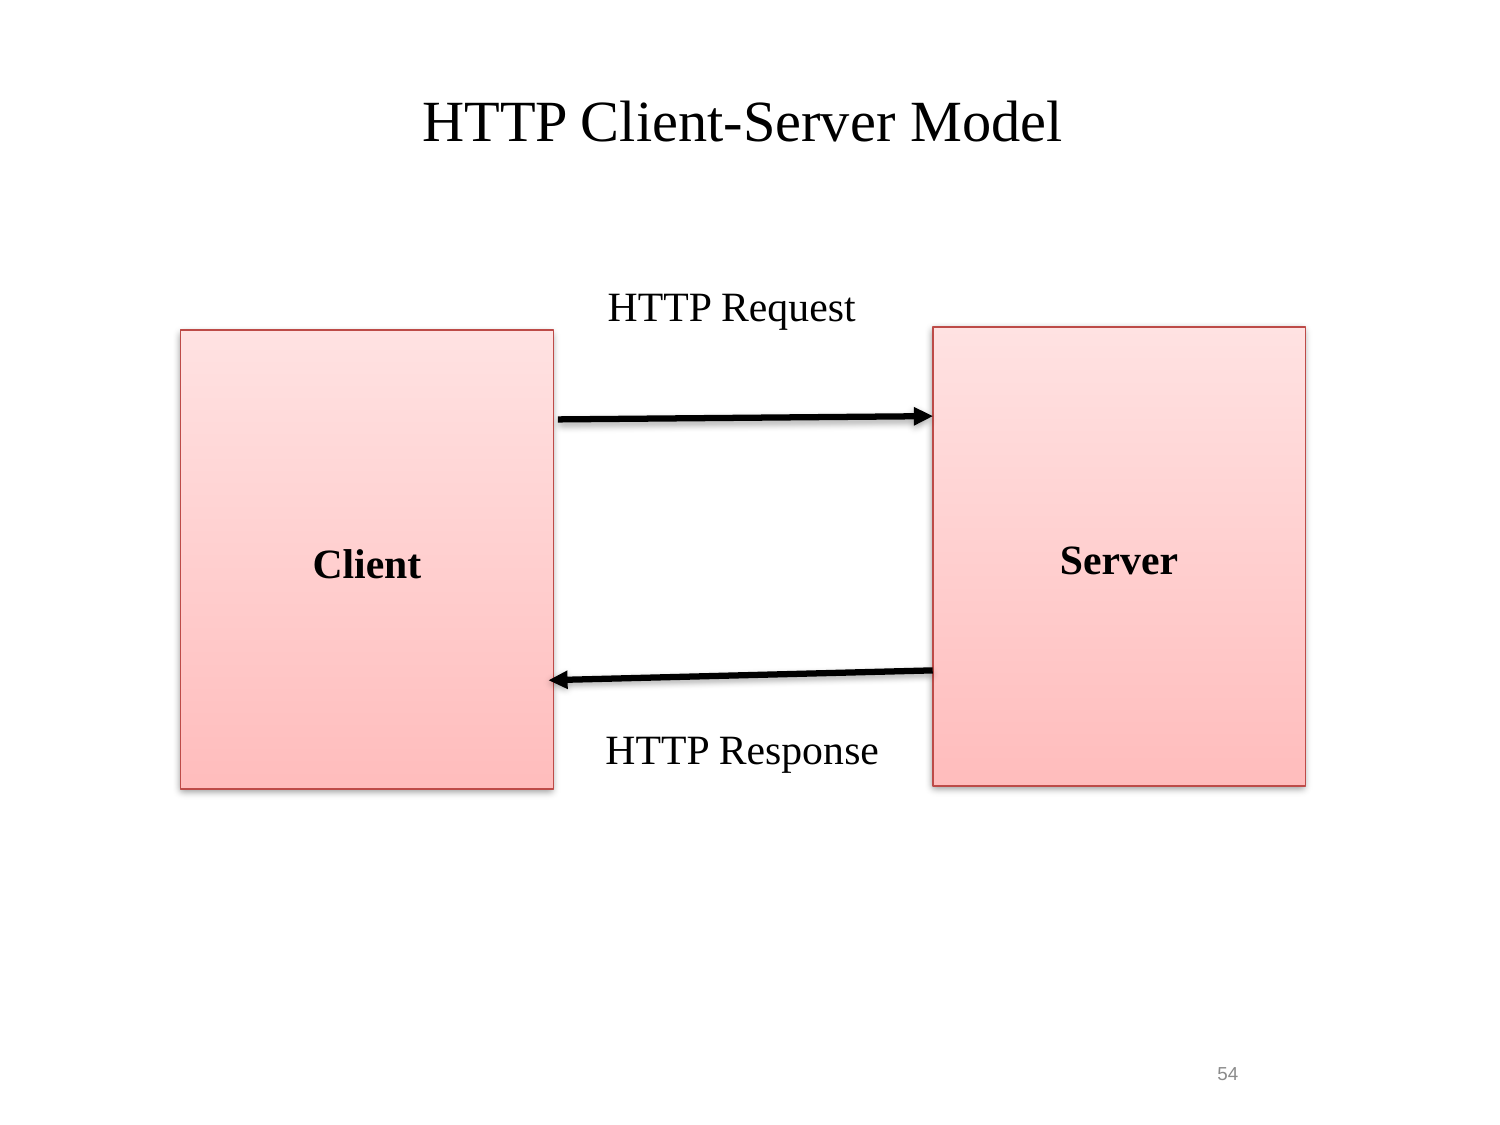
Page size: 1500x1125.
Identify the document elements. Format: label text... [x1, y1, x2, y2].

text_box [180, 270, 1306, 826]
title HTTP Client-Server Model [362, 60, 1124, 185]
slide_number 54 [1059, 1042, 1397, 1103]
